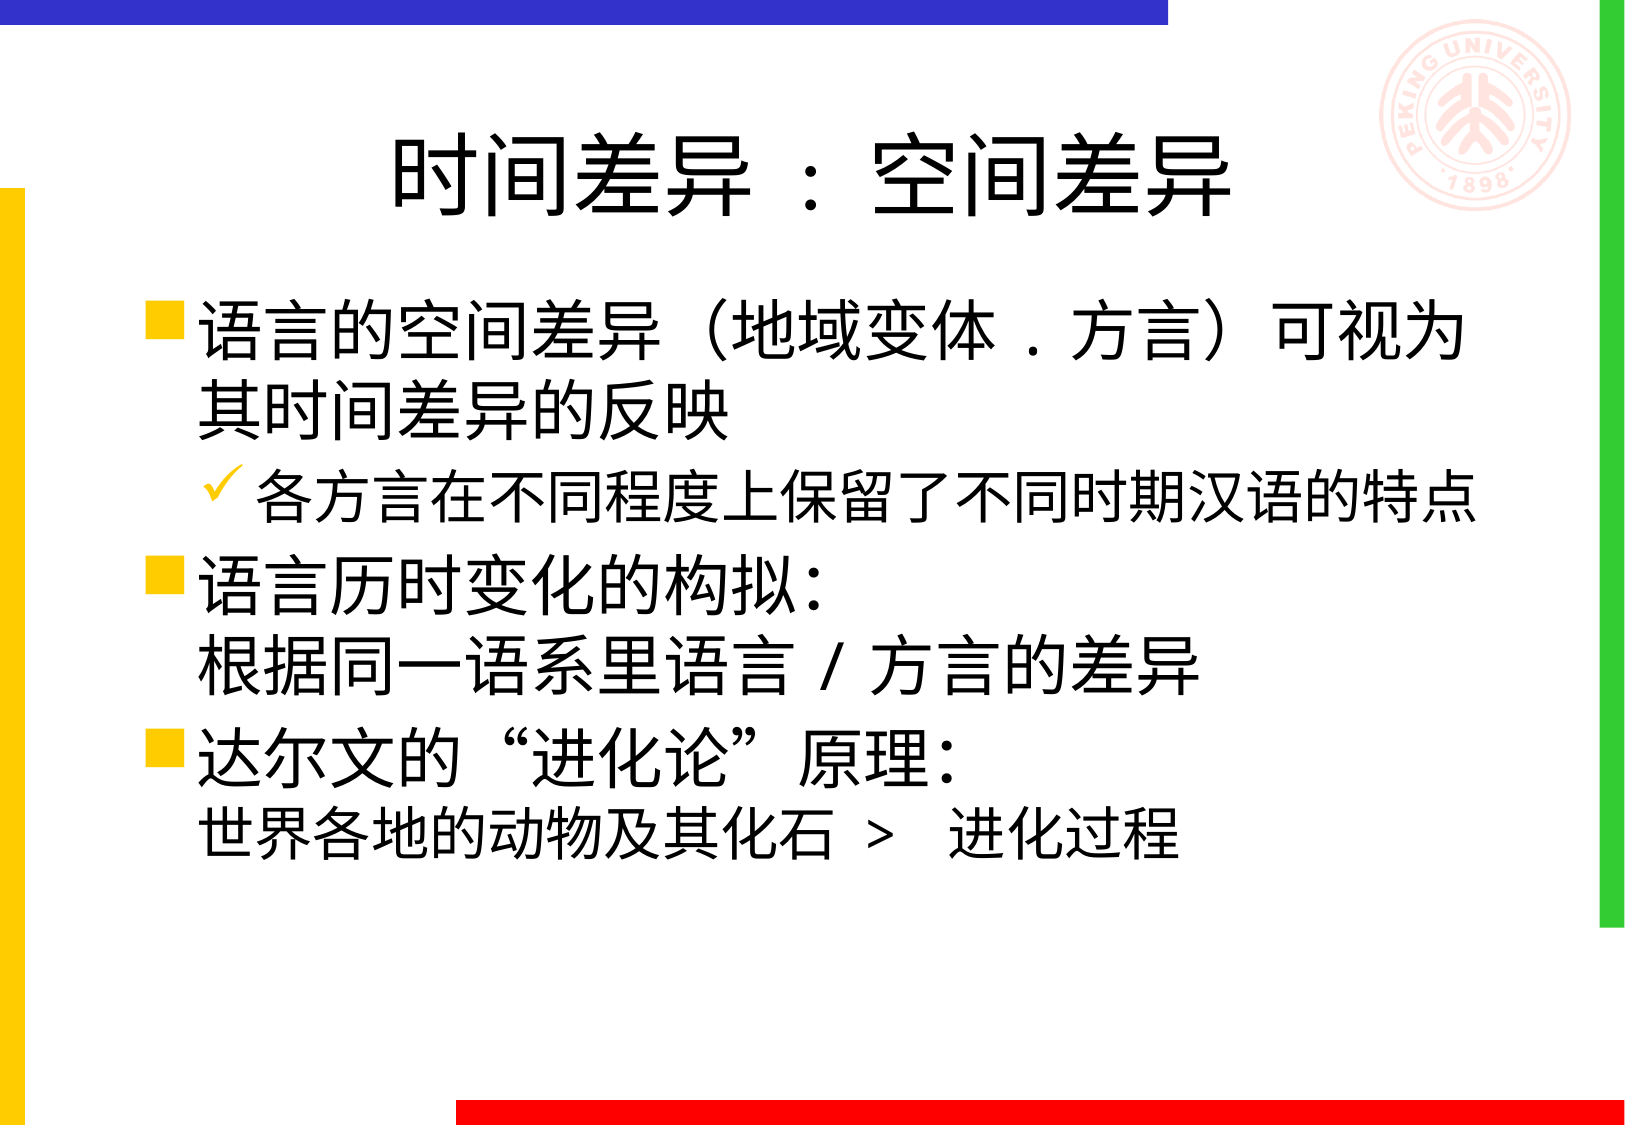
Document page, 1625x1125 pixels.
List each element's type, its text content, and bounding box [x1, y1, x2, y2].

list 语言的空间差异（地域变体.方言）可视为其时间差异的反映 各方言在不同程度上保留了不同时期汉语的特点 语言历时变化的构拟： 根据同一语系里语言/方言的差异 达尔文的“进化论”原理： 世界各地的动物及其化石 > 进化过程 [125, 281, 1506, 1066]
title 时间差异 : 空间差异 [121, 99, 1503, 247]
